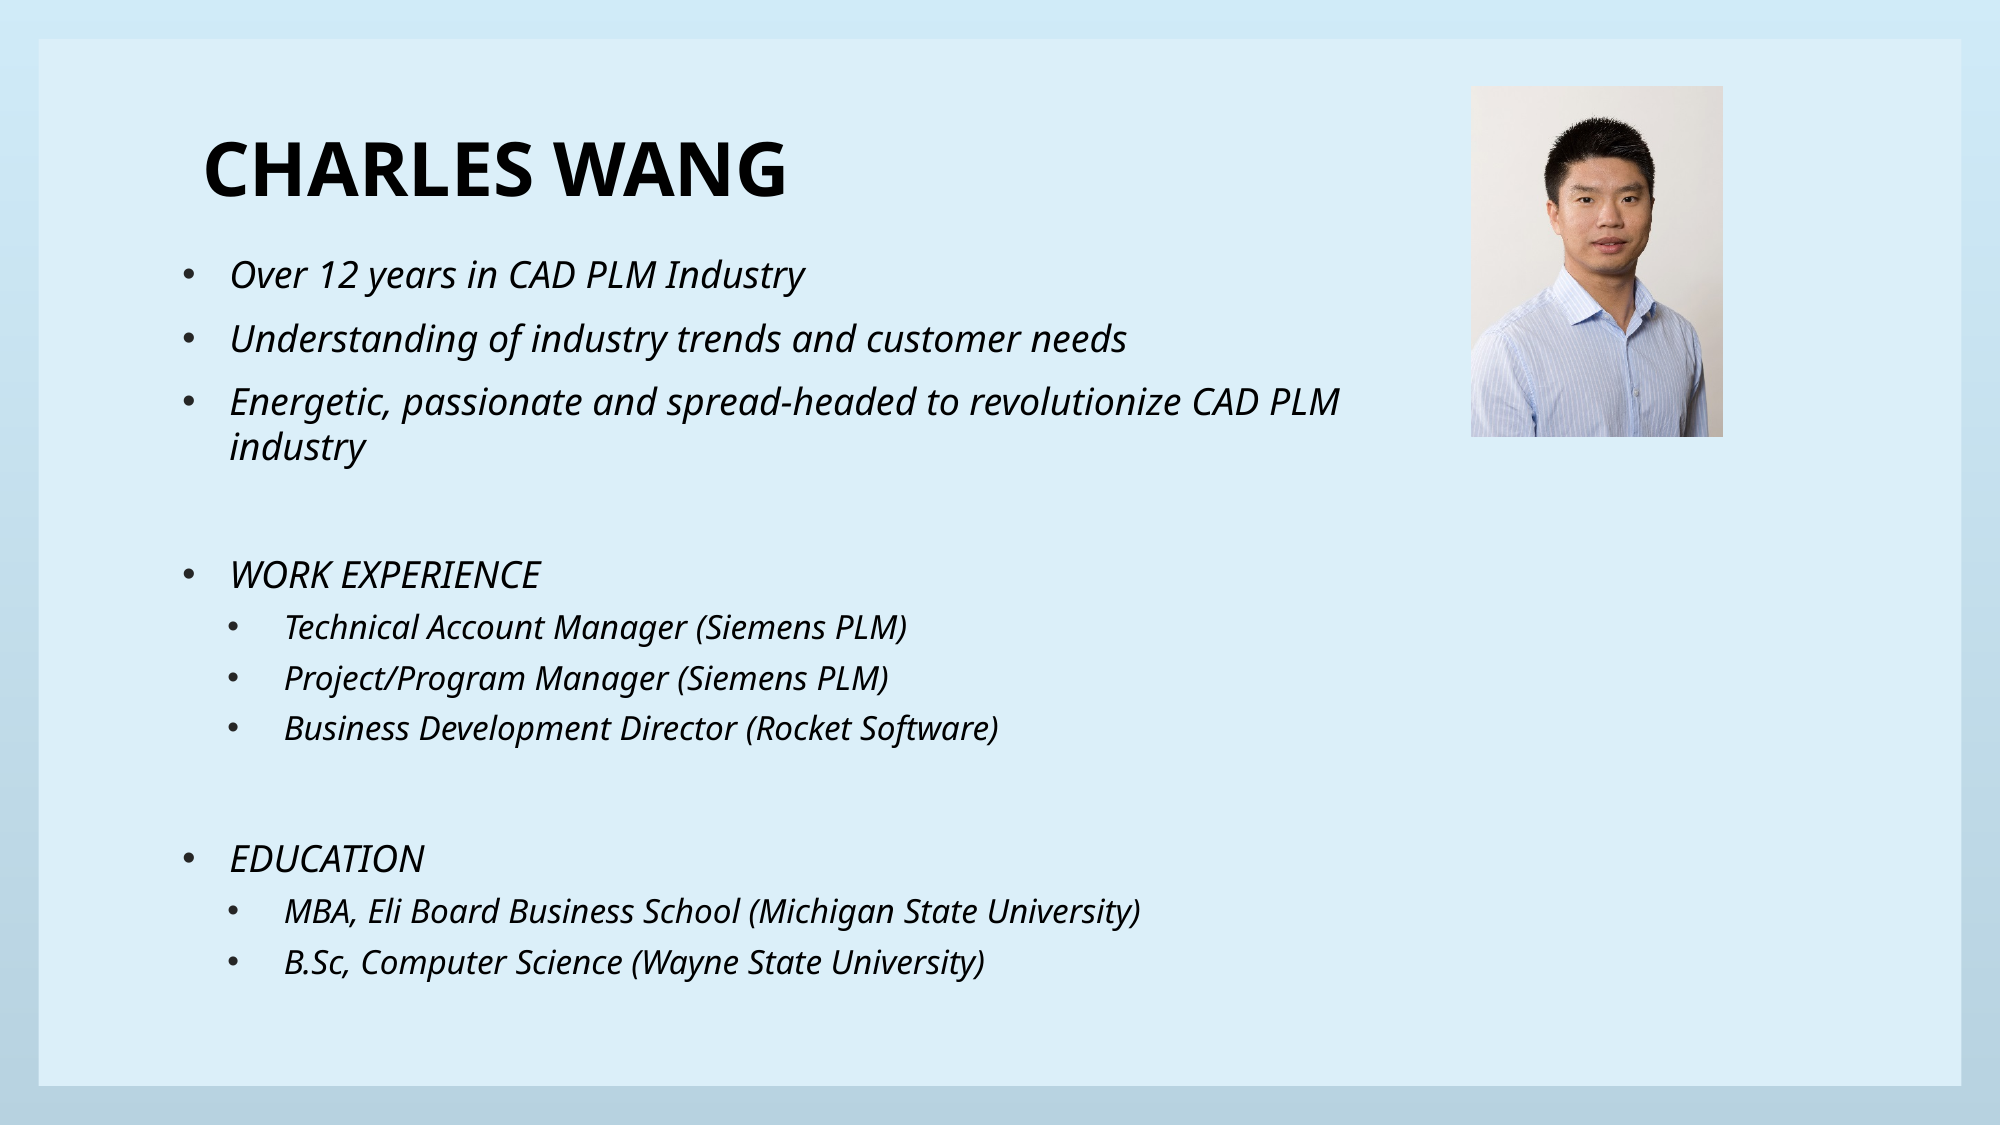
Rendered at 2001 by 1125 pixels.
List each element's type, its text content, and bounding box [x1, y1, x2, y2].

list Over 12 years in CAD PLM Industry Understanding of industry trends and customer needs Energetic, passionate and spread-headed to revolutionize CAD PLM industry WORK EXPERIENCE Technical Account Manager (Siemens PLM) Project/Program Manager (Siemens PLM) Business Development Director (Rocket Software) EDUCATION MBA, Eli Board Business School (Michigan State University) B.Sc, Computer Science (Wayne State University) [137, 243, 1449, 1058]
title CHARLES WANG [187, 50, 1813, 293]
picture [1471, 86, 1723, 437]
